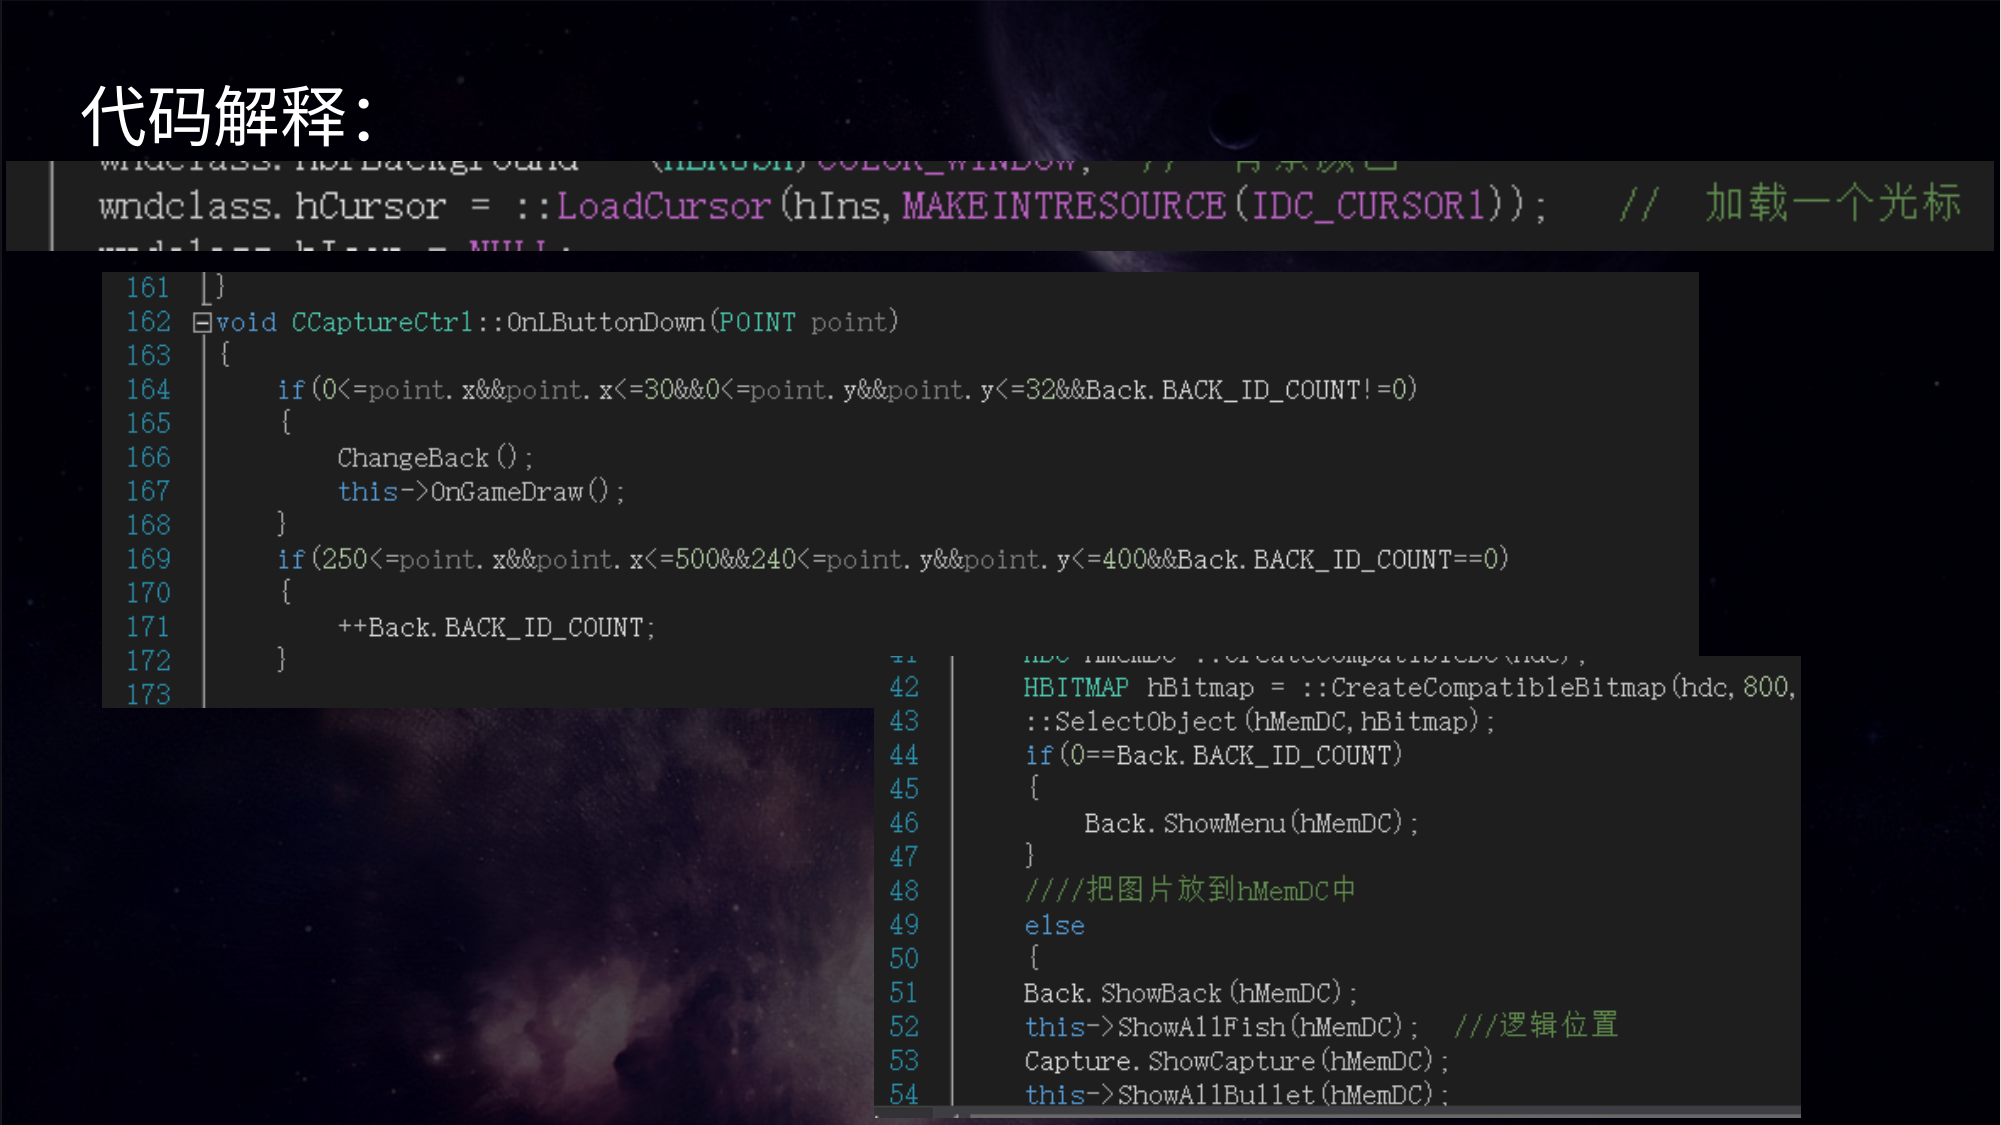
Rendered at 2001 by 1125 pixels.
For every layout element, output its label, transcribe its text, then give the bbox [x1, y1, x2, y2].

picture [3, 1, 2001, 1125]
text_box 代码解释： [65, 54, 471, 161]
